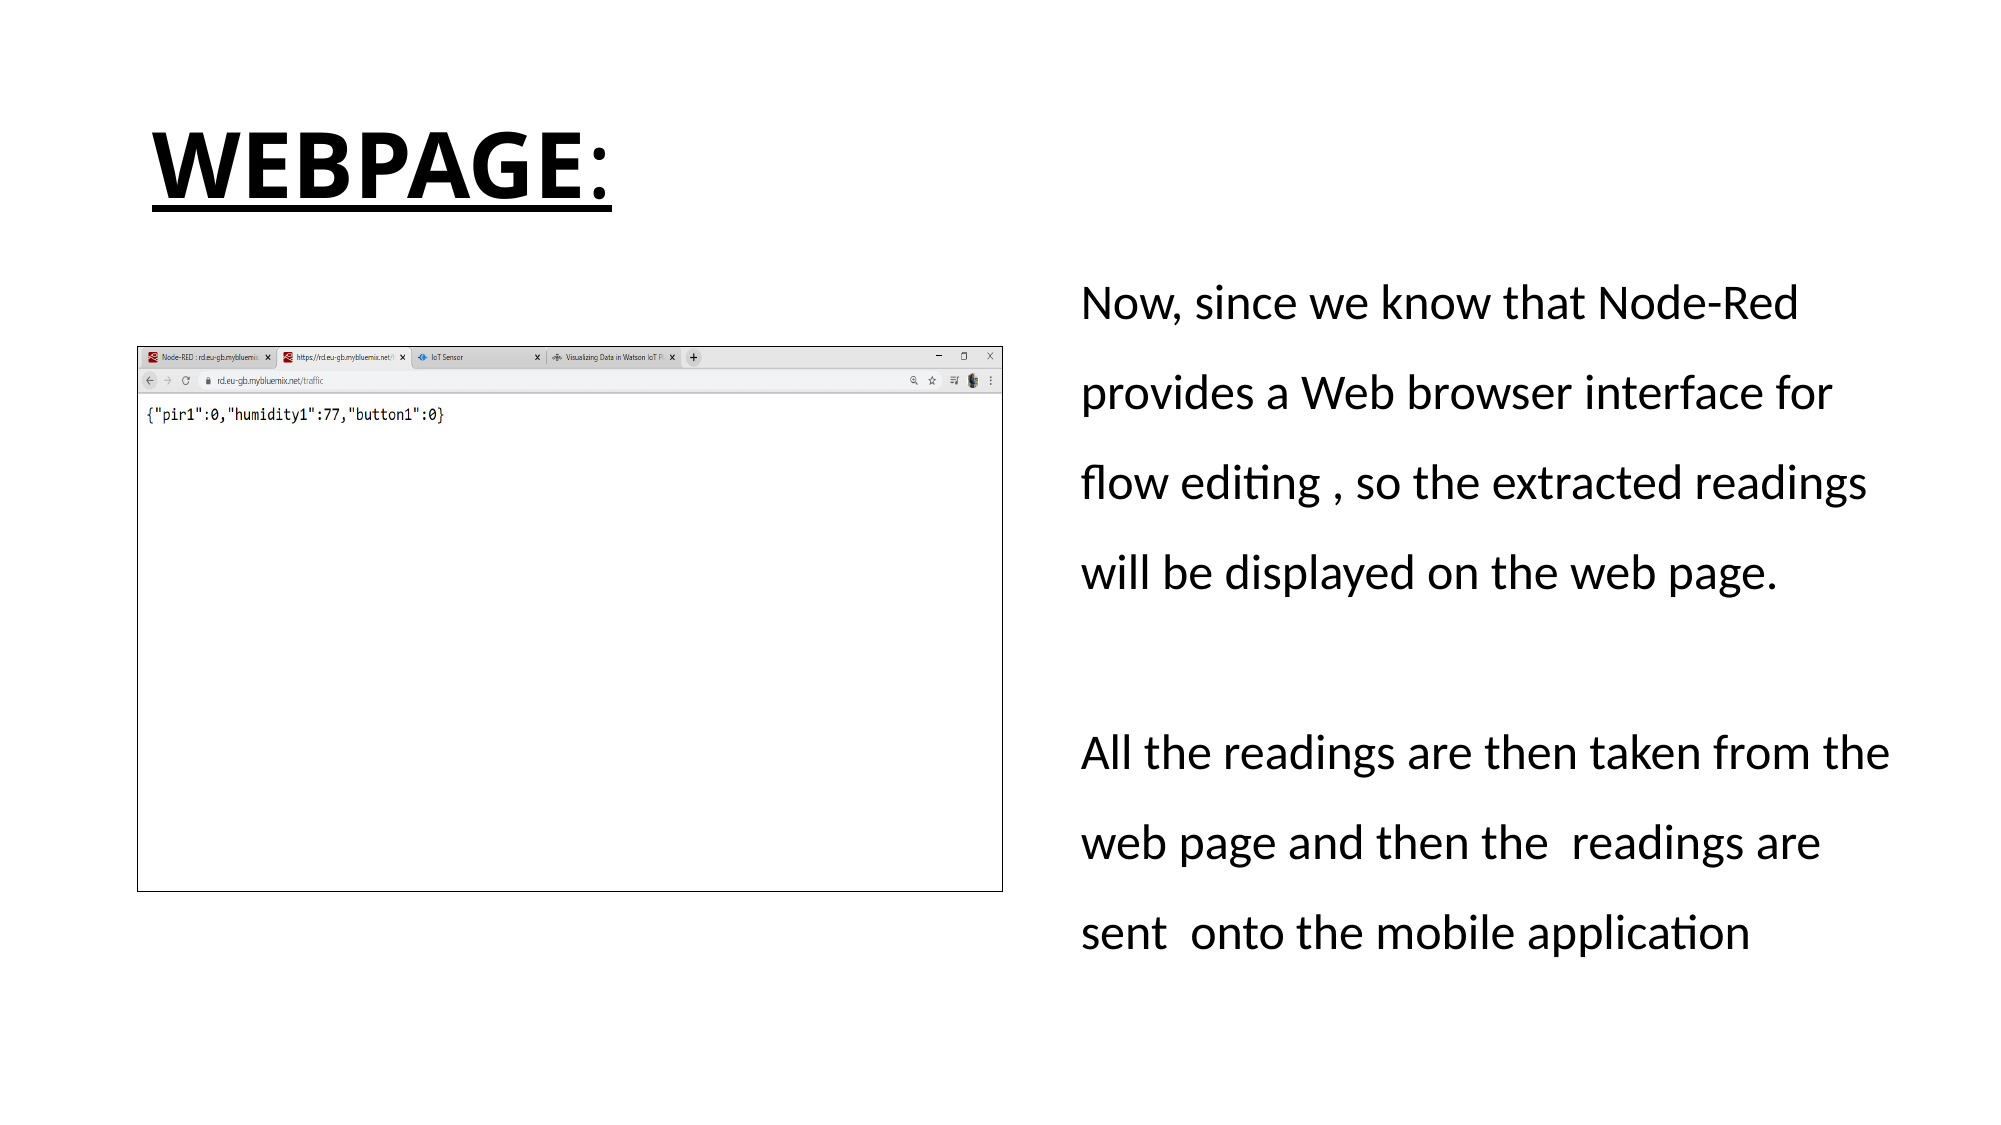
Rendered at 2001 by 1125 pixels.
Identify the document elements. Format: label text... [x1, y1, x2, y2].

list Now, since we know that Node-Red provides a Web browser interface for flow editing , so the extracted readings will be displayed on the web page. All the readings are then taken from the web page and then the readings are sent onto the mobile application [1065, 231, 1918, 1006]
title WEBPAGE: [137, 59, 1863, 278]
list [137, 346, 1003, 892]
